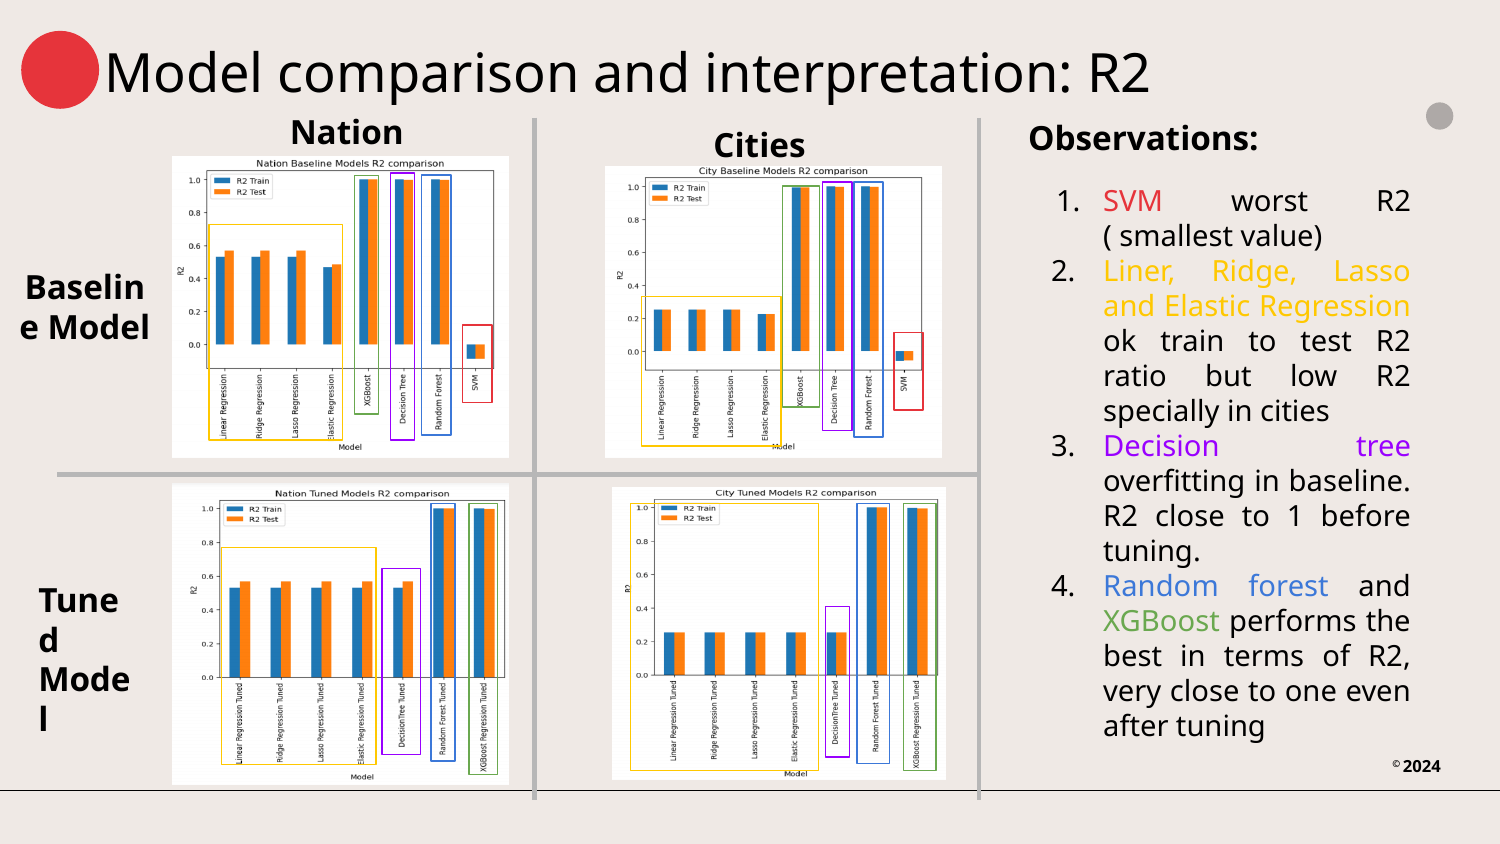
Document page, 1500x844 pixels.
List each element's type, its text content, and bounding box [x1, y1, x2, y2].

picture [172, 482, 509, 785]
picture [605, 165, 943, 459]
text_box [21, 30, 89, 109]
text_box Baseline Model [0, 250, 166, 361]
text_box Tuned Model [23, 563, 147, 754]
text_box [221, 503, 498, 775]
text_box Nation [274, 95, 421, 155]
text_box Observations: SVM worst R2 ( smallest value) Liner, Ridge, Lasso and Elastic Regression ok train to test R2 ratio but low R2 specially in cities Decision tree overfitting in baseline. R2 close to 1 before tuning. Random forest and XGBoost performs the best in terms of R2, very close to one even after tuning [1013, 102, 1426, 757]
title Model comparison and interpretation: R2 [89, 22, 1454, 117]
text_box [208, 172, 493, 441]
subtitle © 2024 [1377, 740, 1474, 791]
picture [171, 156, 509, 459]
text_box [641, 181, 924, 447]
picture [612, 487, 946, 780]
text_box Cities [698, 108, 844, 164]
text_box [630, 503, 937, 771]
